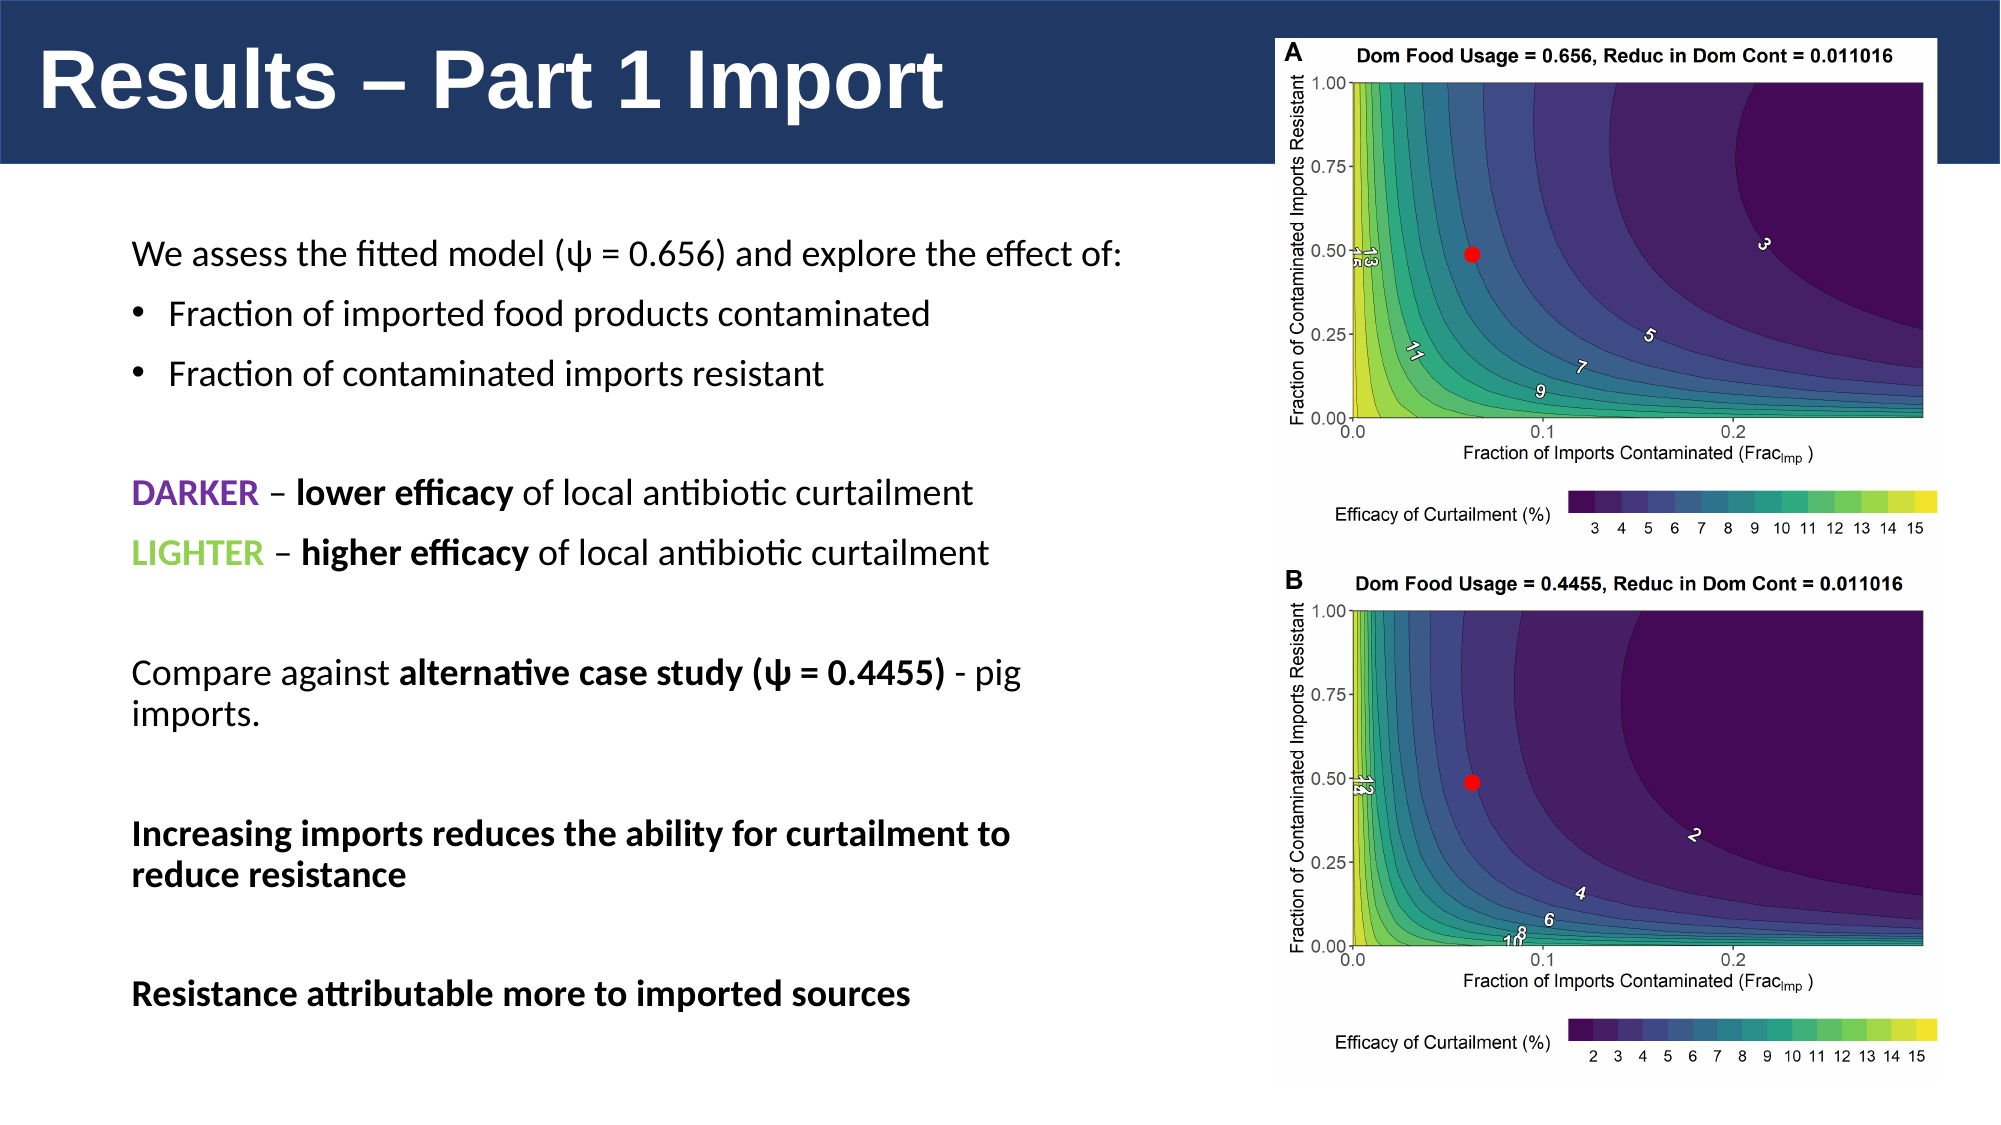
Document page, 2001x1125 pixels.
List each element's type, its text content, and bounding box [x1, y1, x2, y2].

list We assess the fitted model (ψ = 0.656) and explore the effect of: Fraction of imported food products contaminated Fraction of contaminated imports resistant DARKER – lower efficacy of local antibiotic curtailment LIGHTER – higher efficacy of local antibiotic curtailment Compare against alternative case study (ψ = 0.4455) - pig imports. Increasing imports reduces the ability for curtailment to reduce resistance Resistance attributable more to imported sources [116, 226, 1140, 1064]
picture [1274, 38, 1938, 1087]
text_box Results – Part 1 Import [0, 0, 2000, 164]
